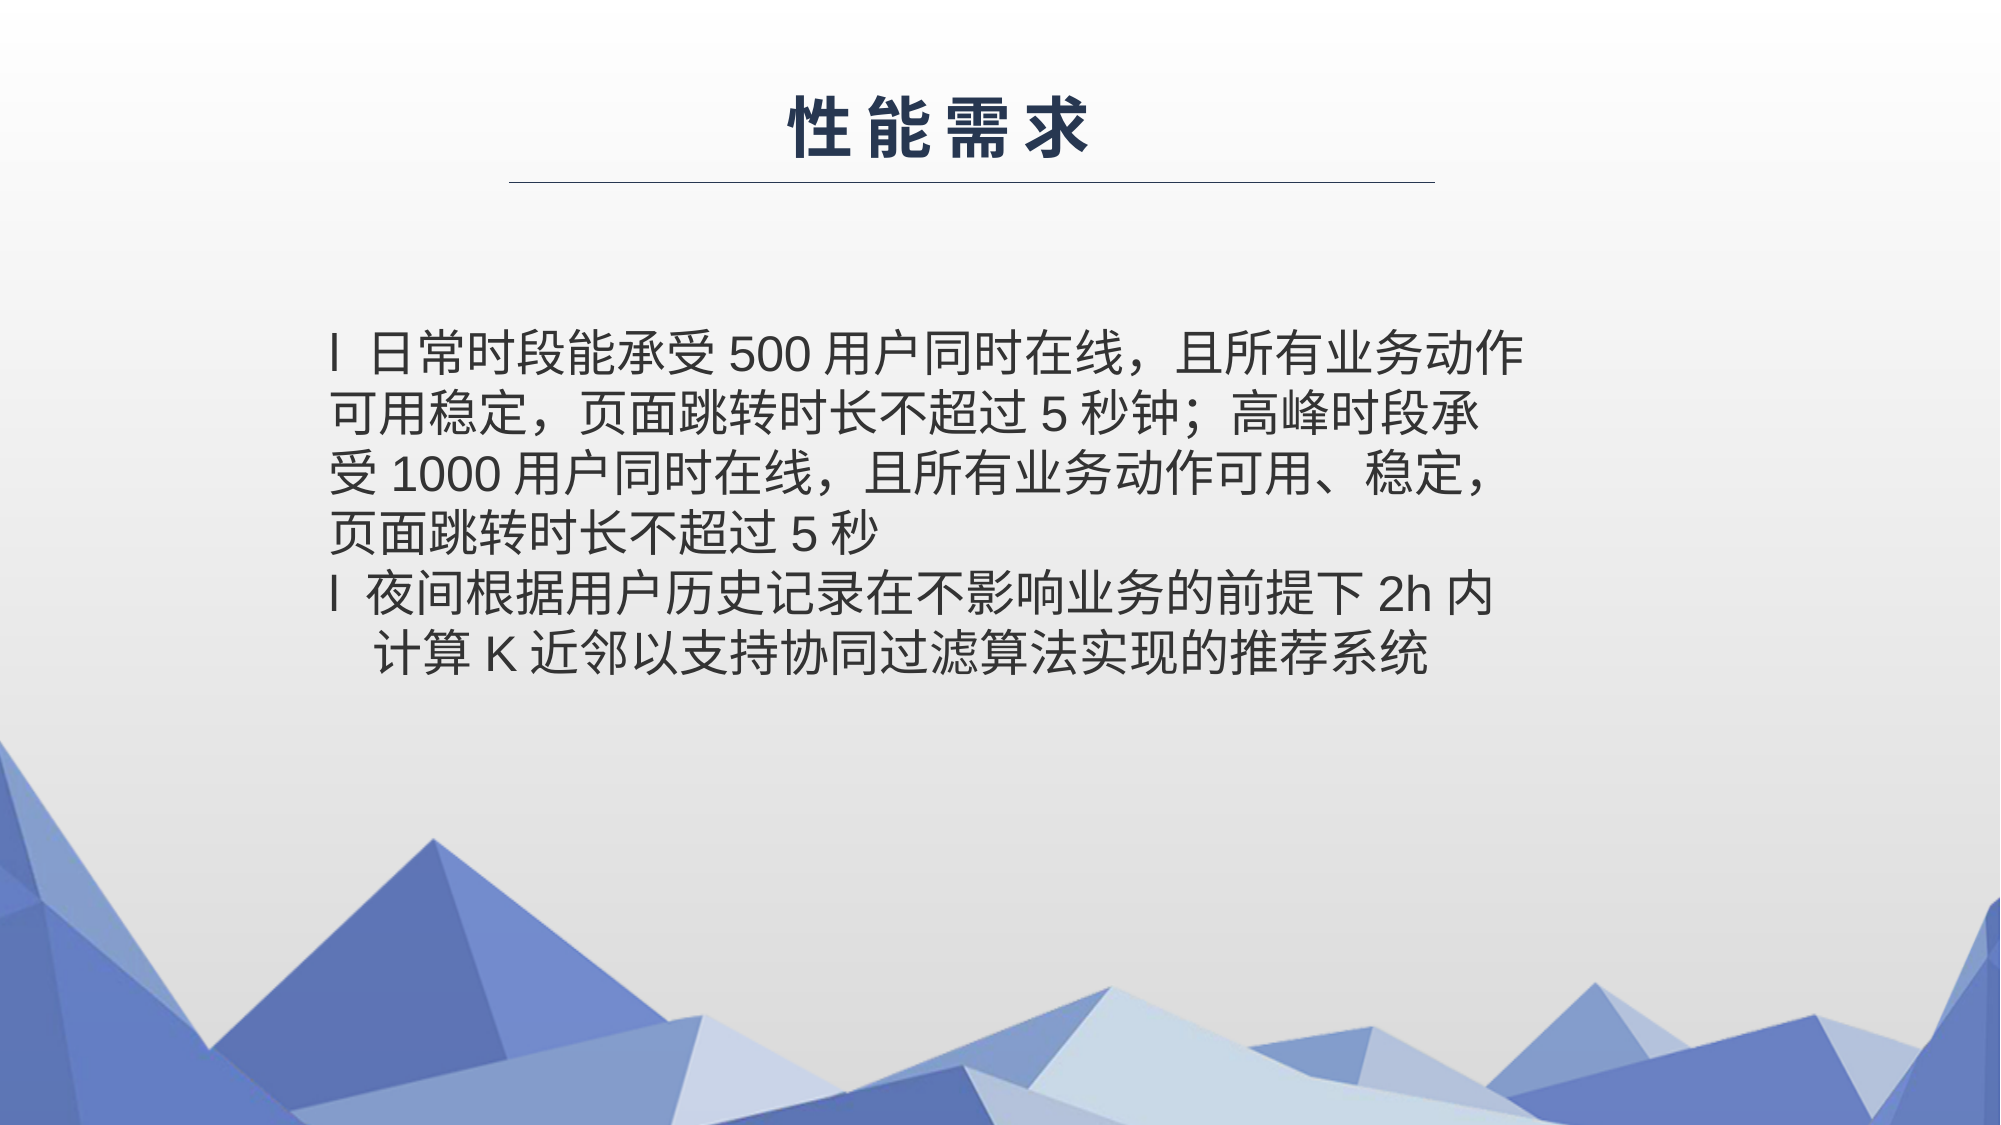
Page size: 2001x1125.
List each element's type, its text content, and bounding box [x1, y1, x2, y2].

text_box l 日常时段能承受500用户同时在线，且所有业务动作可用稳定，页面跳转时长不超过5秒钟；高峰时段承受1000用户同时在线，且所有业务动作可用、稳定，页面跳转时长不超过5秒 l 夜间根据用户历史记录在不影响业务的前提下2h内计算K近邻以支持协同过滤算法实现的推荐系统 [313, 314, 1540, 690]
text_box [508, 62, 1435, 183]
picture [0, 708, 2000, 1125]
